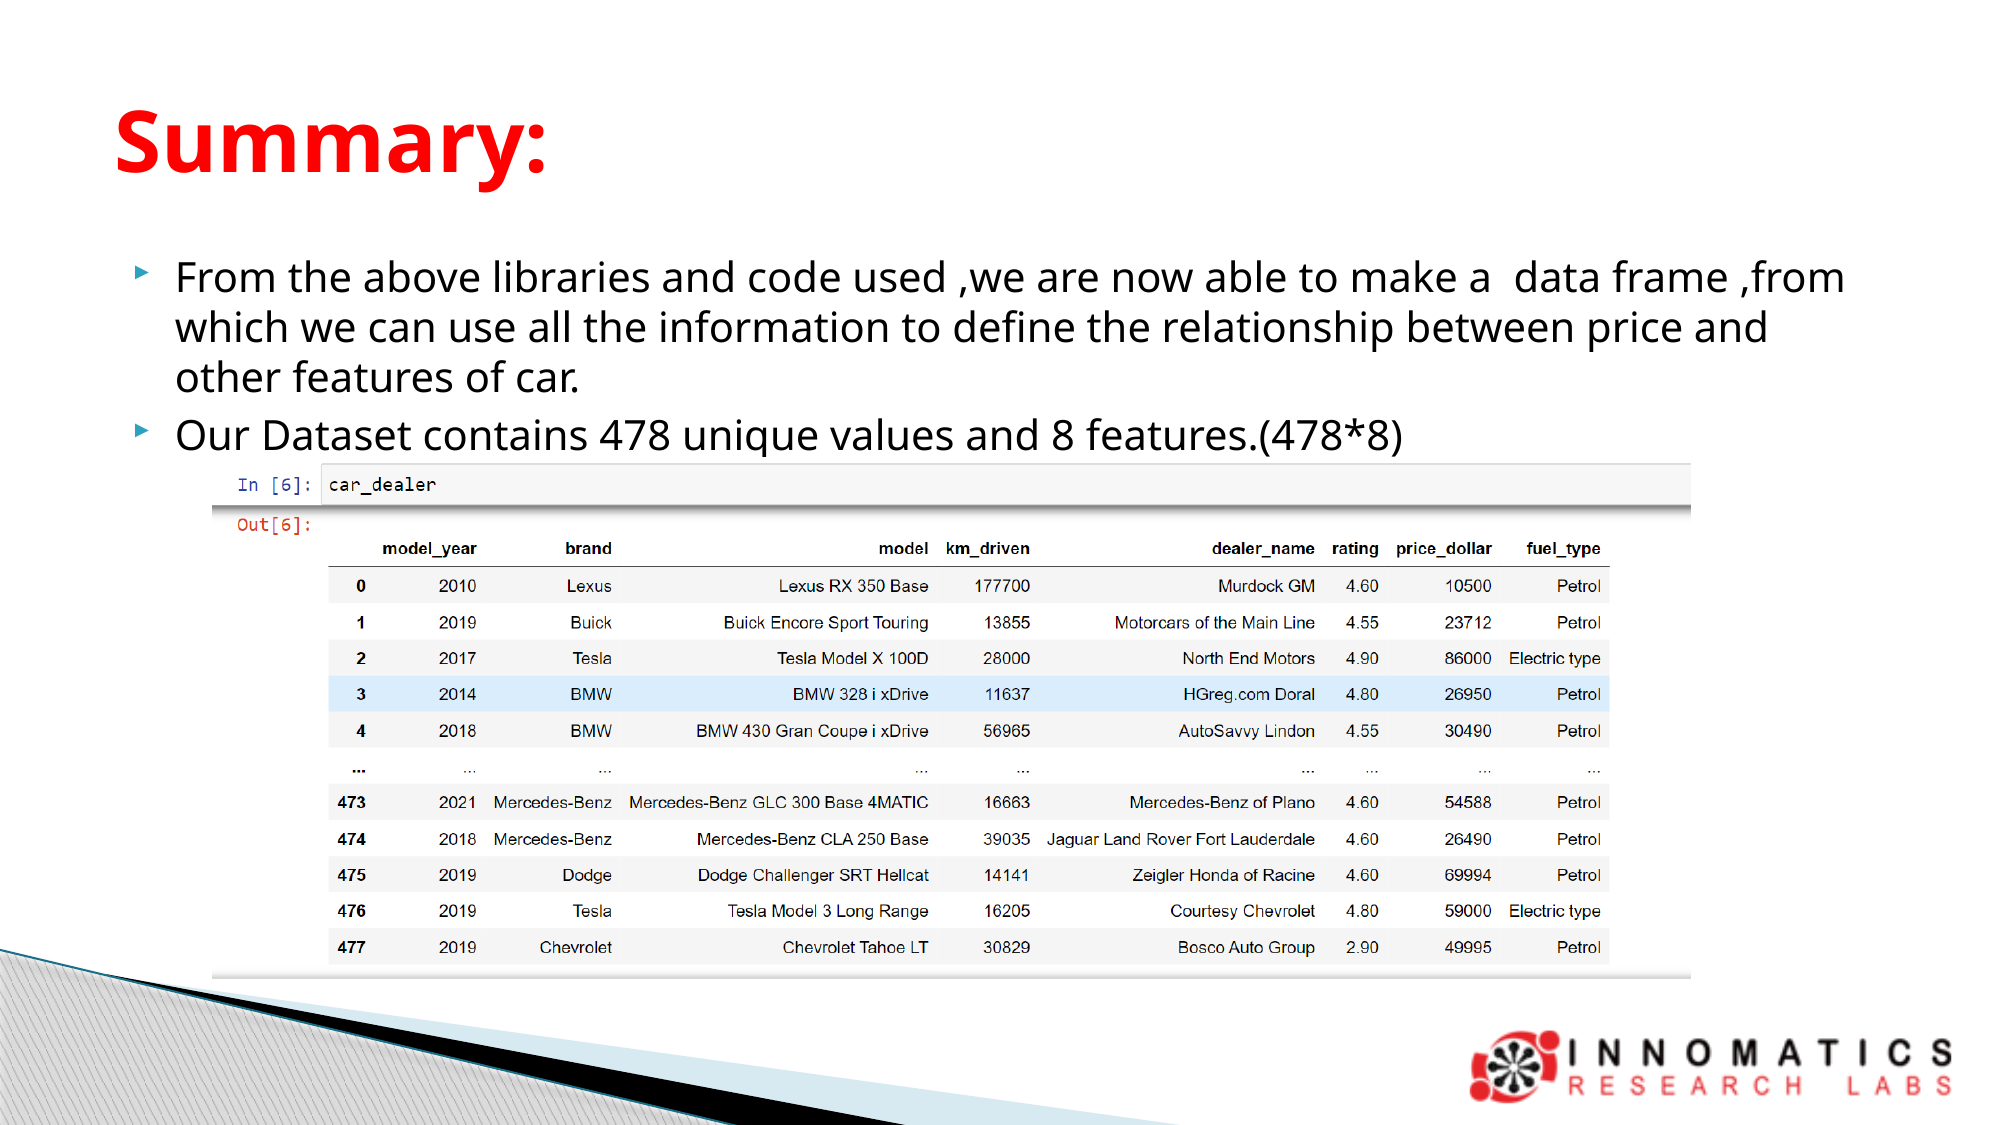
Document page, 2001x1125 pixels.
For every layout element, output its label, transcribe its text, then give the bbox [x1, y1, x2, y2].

picture [211, 456, 1691, 979]
picture [1445, 1014, 1975, 1125]
list From the above libraries and code used ,we are now able to make a data frame ,from which we can use all the information to define the relationship between price and other features of car. Our Dataset contains 478 unique values and 8 features.(478*8) [99, 243, 1900, 986]
title Summary: [99, 45, 1900, 233]
